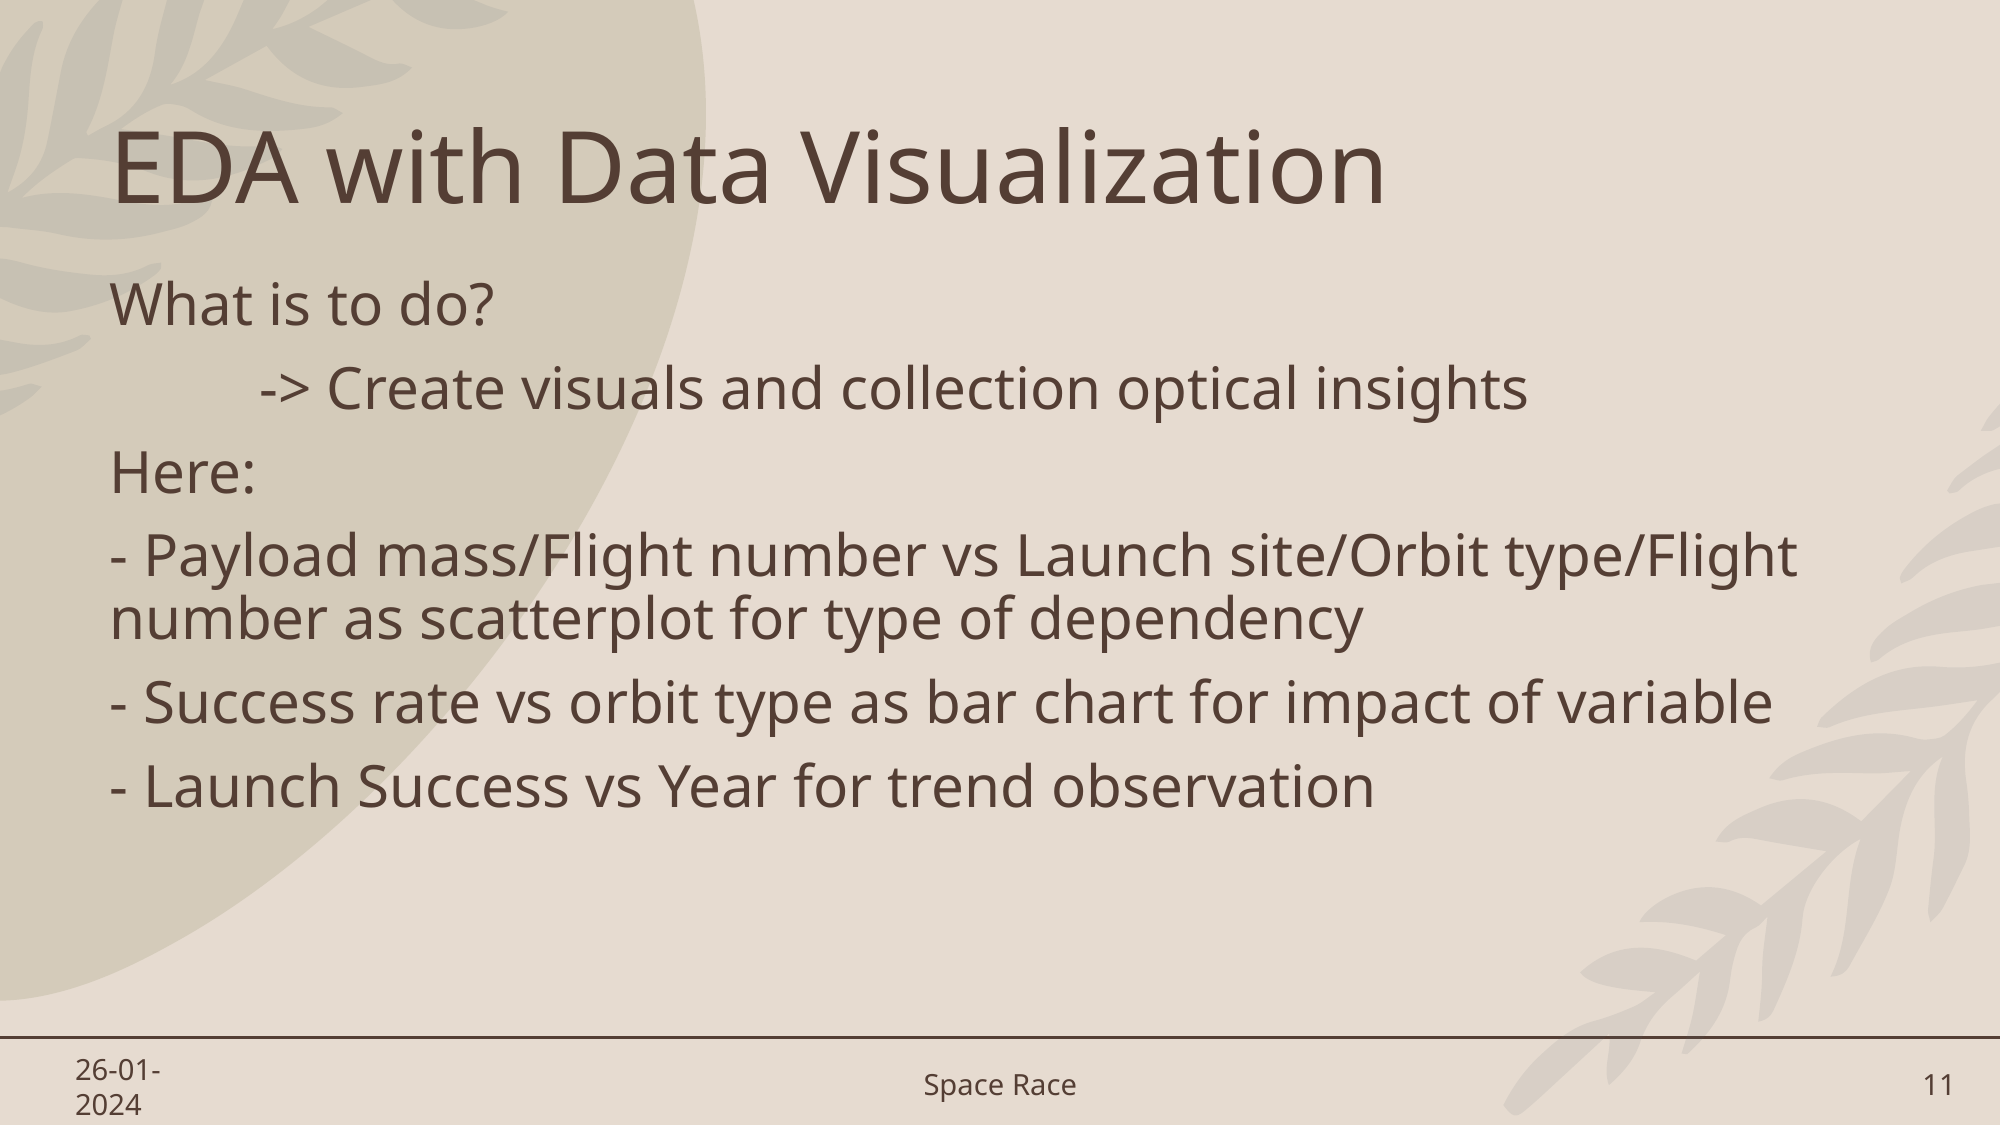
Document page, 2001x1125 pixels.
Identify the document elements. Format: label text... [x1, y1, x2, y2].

slide_number 11 [1808, 1060, 1971, 1112]
title EDA with Data Visualization [94, 115, 1820, 227]
footer Space Race [718, 1060, 1283, 1112]
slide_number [60, 1060, 236, 1112]
list What is to do? -> Create visuals and collection optical insights Here: - Payload mass/Flight number vs Launch site/Orbit type/Flight number as scatterplot for type of dependency - Success rate vs orbit type as bar chart for impact of variable - Launch Success vs Year for trend observation [94, 267, 1820, 948]
